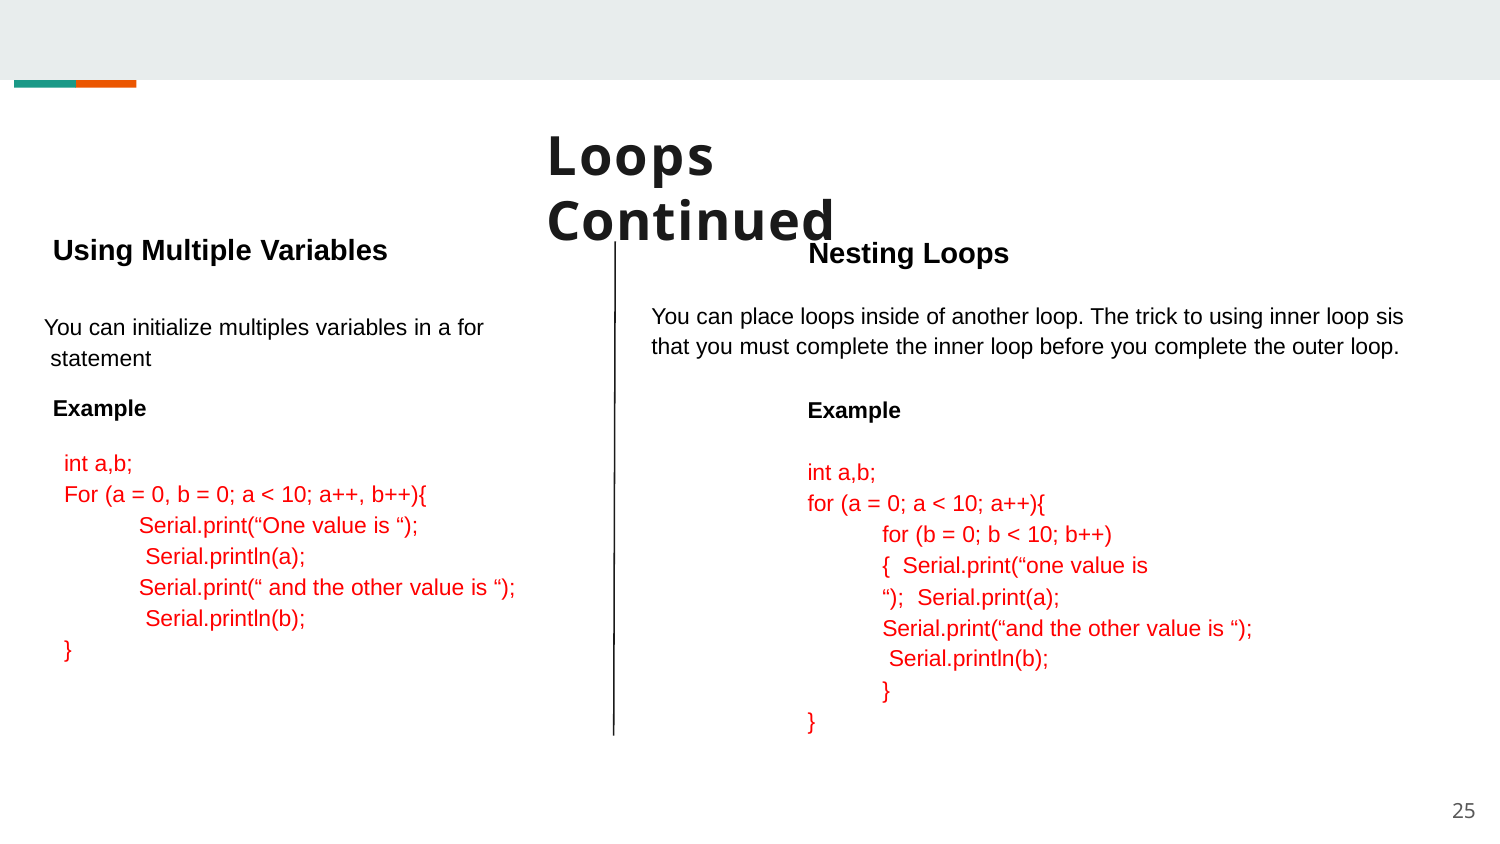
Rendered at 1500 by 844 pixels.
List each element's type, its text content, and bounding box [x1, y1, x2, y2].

title Loops Continued [543, 119, 991, 263]
text_box int a,b; For (a = 0, b = 0; a < 10; a++, b++){ Serial.print(“One value is “); Serial.println(a); Serial.print(“ and the other value is “); Serial.println(b); } [62, 442, 519, 663]
text_box You can place loops inside of another loop. The trick to using inner loop sis that you must complete the inner loop before you complete the outer loop. [649, 295, 1414, 360]
text_box int a,b; for (a = 0; a < 10; a++){ for (b = 0; b < 10; b++){ Serial.print(“one value is “); Serial.print(a); Serial.print(“and the other value is “); Serial.println(b); } } [805, 451, 1256, 734]
text_box Example [805, 393, 904, 423]
text_box Nesting Loops [806, 232, 1013, 270]
text_box Using Multiple Variables [50, 229, 392, 266]
slide_number 25 [1445, 796, 1483, 844]
text_box Example [50, 391, 150, 422]
text_box You can initialize multiples variables in a for statement [41, 306, 489, 371]
